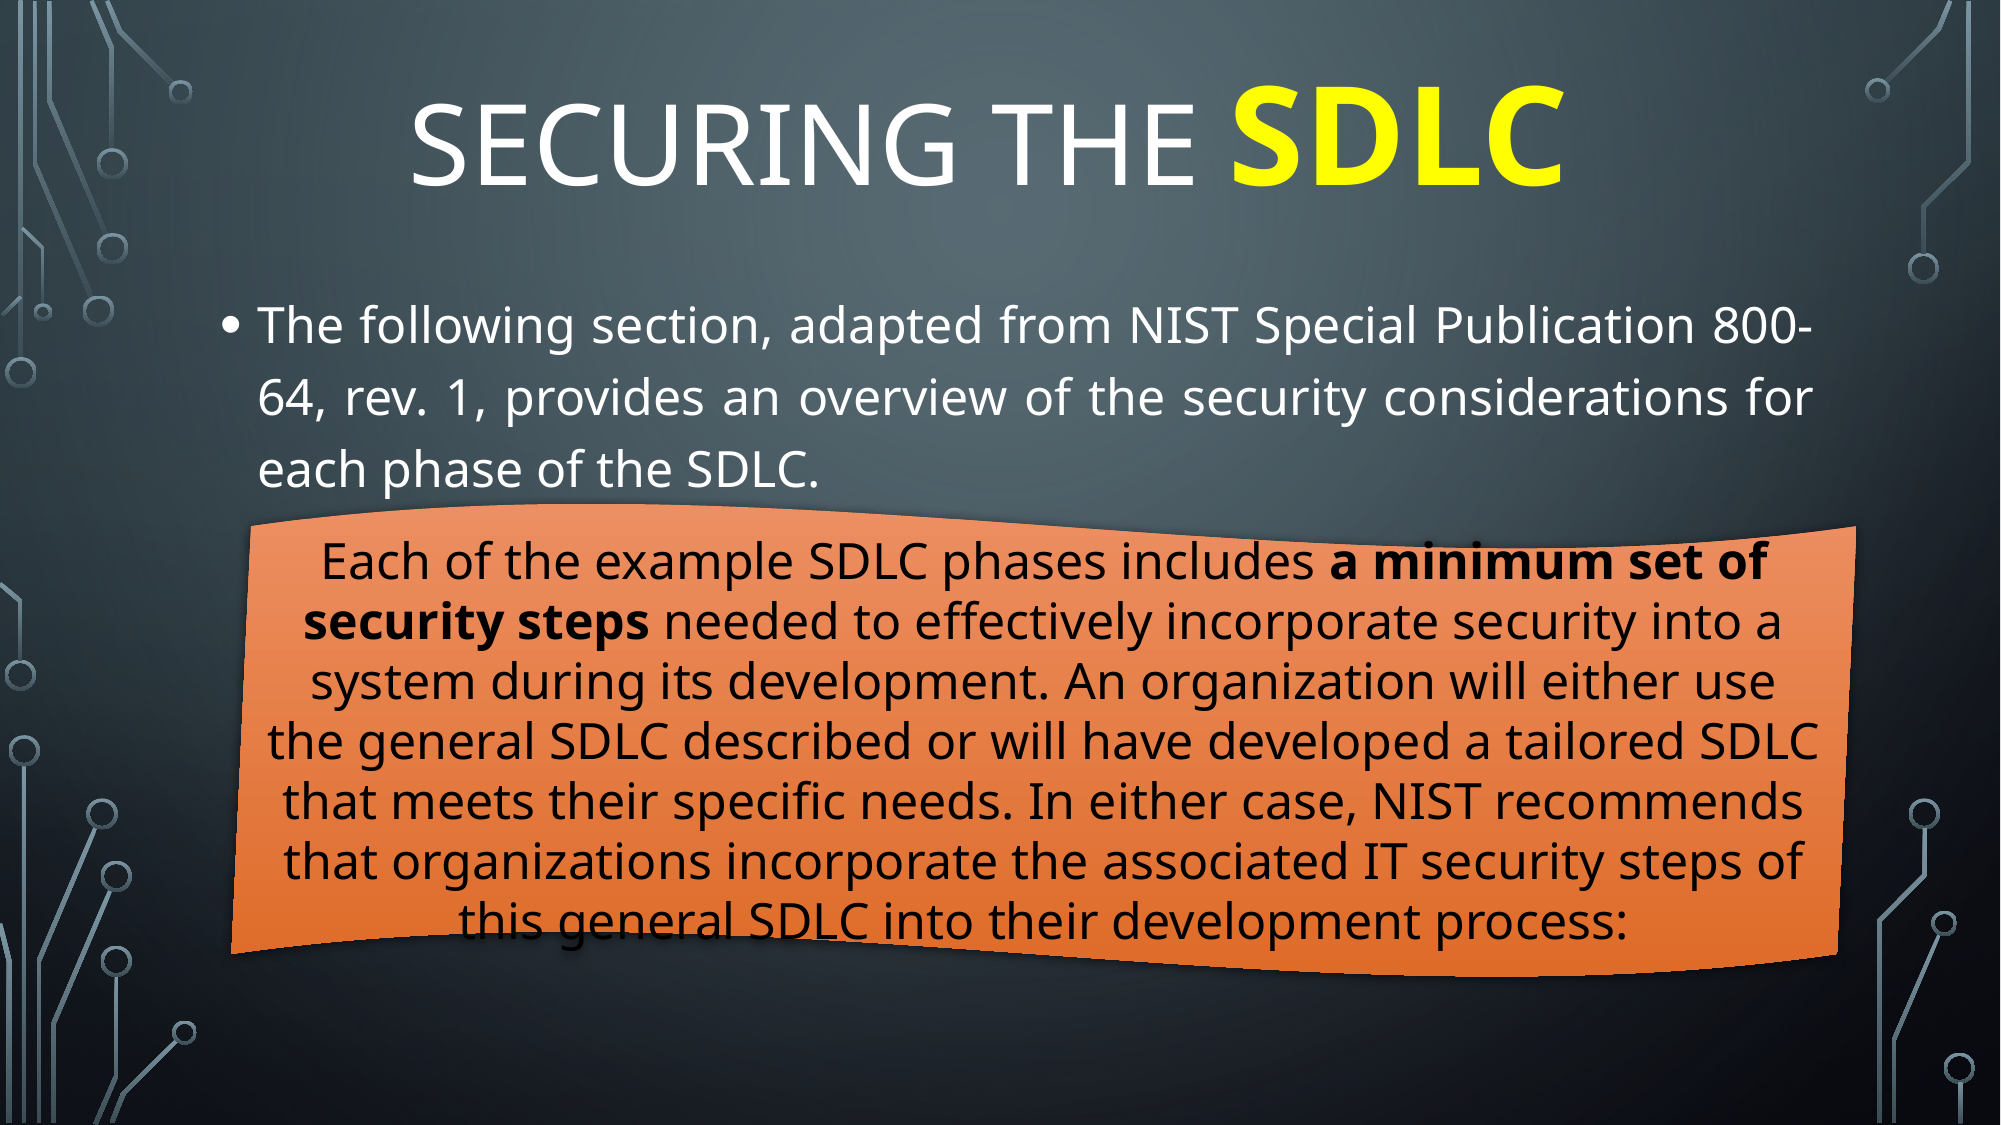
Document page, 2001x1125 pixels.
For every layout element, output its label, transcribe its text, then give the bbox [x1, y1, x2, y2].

text_box Each of the example SDLC phases includes a minimum set of security steps needed to effectively incorporate security into a system during its development. An organization will either use the general SDLC described or will have developed a tailored SDLC that meets their specific needs. In either case, NIST recommends that organizations incorporate the associated IT security steps of this general SDLC into their development process: [231, 503, 1857, 977]
title Securing the SDLC [187, 19, 1813, 263]
list The following section, adapted from NIST Special Publication 800-64, rev. 1, provides an overview of the security considerations for each phase of the SDLC. [204, 274, 1830, 856]
